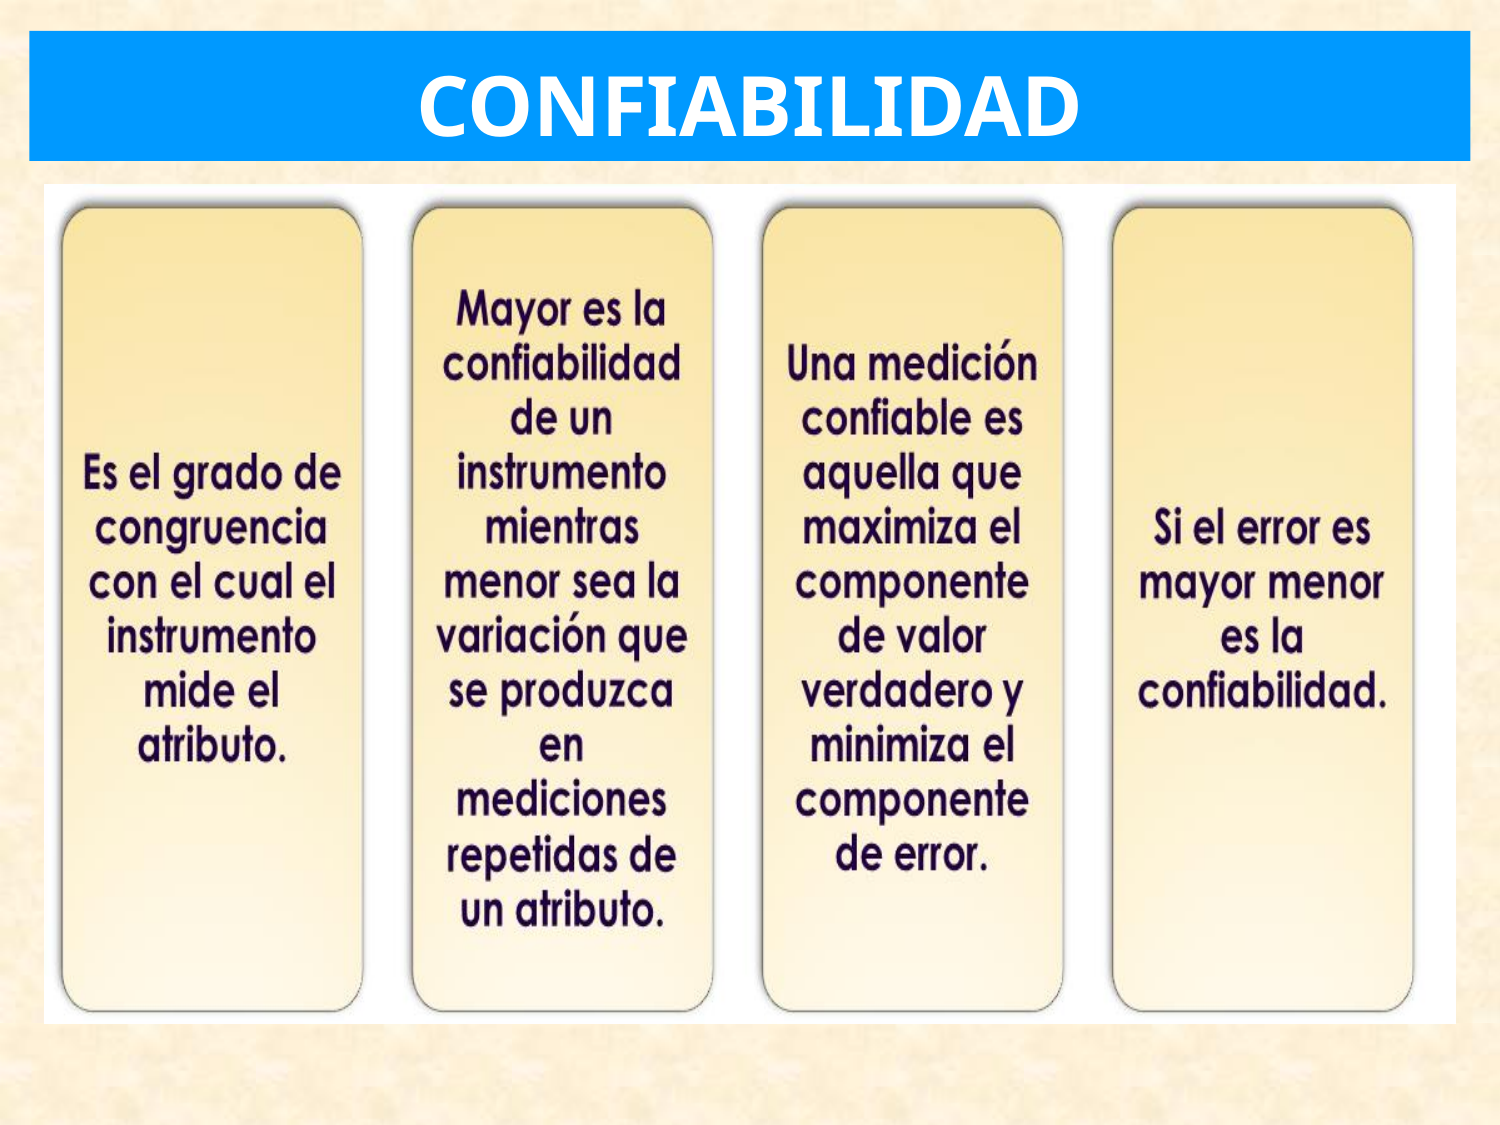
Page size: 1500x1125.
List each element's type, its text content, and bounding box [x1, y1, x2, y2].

text_box CONFIABILIDAD [29, 30, 1471, 161]
picture [0, 0, 1500, 1125]
